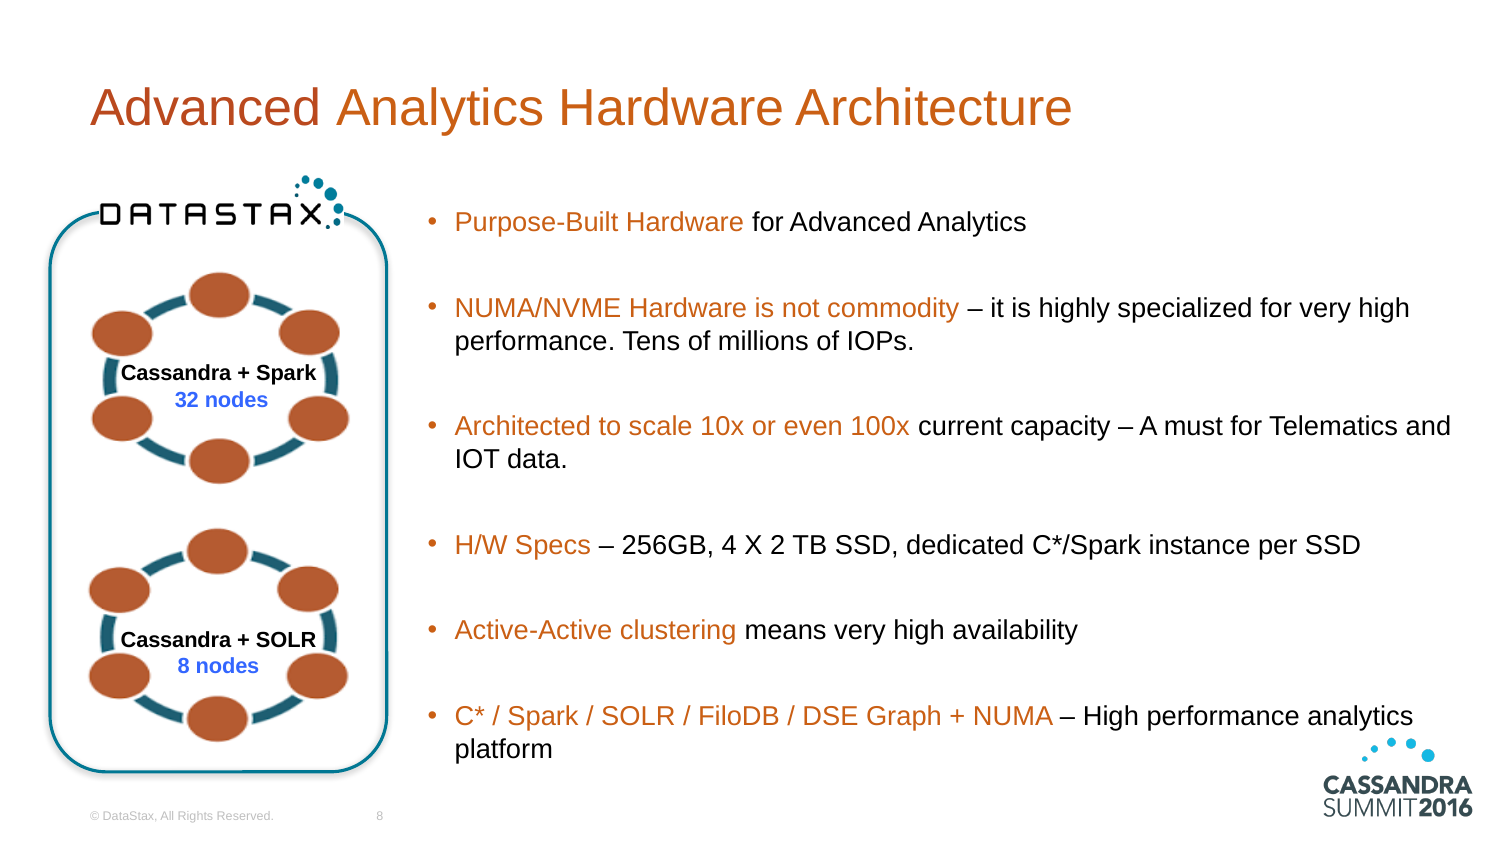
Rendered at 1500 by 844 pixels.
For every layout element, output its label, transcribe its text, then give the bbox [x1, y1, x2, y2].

slide_number 8 [346, 793, 414, 839]
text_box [49, 175, 387, 773]
picture [1320, 772, 1475, 819]
list Purpose-Built Hardware for Advanced Analytics NUMA/NVME Hardware is not commodity – it is highly specialized for very high performance. Tens of millions of IOPs. Architected to scale 10x or even 100x current capacity – A must for Telematics and IOT data. H/W Specs – 256GB, 4 X 2 TB SSD, dedicated C*/Spark instance per SSD Active-Active clustering means very high availability C* / Spark / SOLR / FiloDB / DSE Graph + NUMA – High performance analytics platform [412, 196, 1475, 772]
title Advanced Analytics Hardware Architecture [75, 33, 1425, 175]
footer © DataStax, All Rights Reserved. [75, 793, 337, 839]
